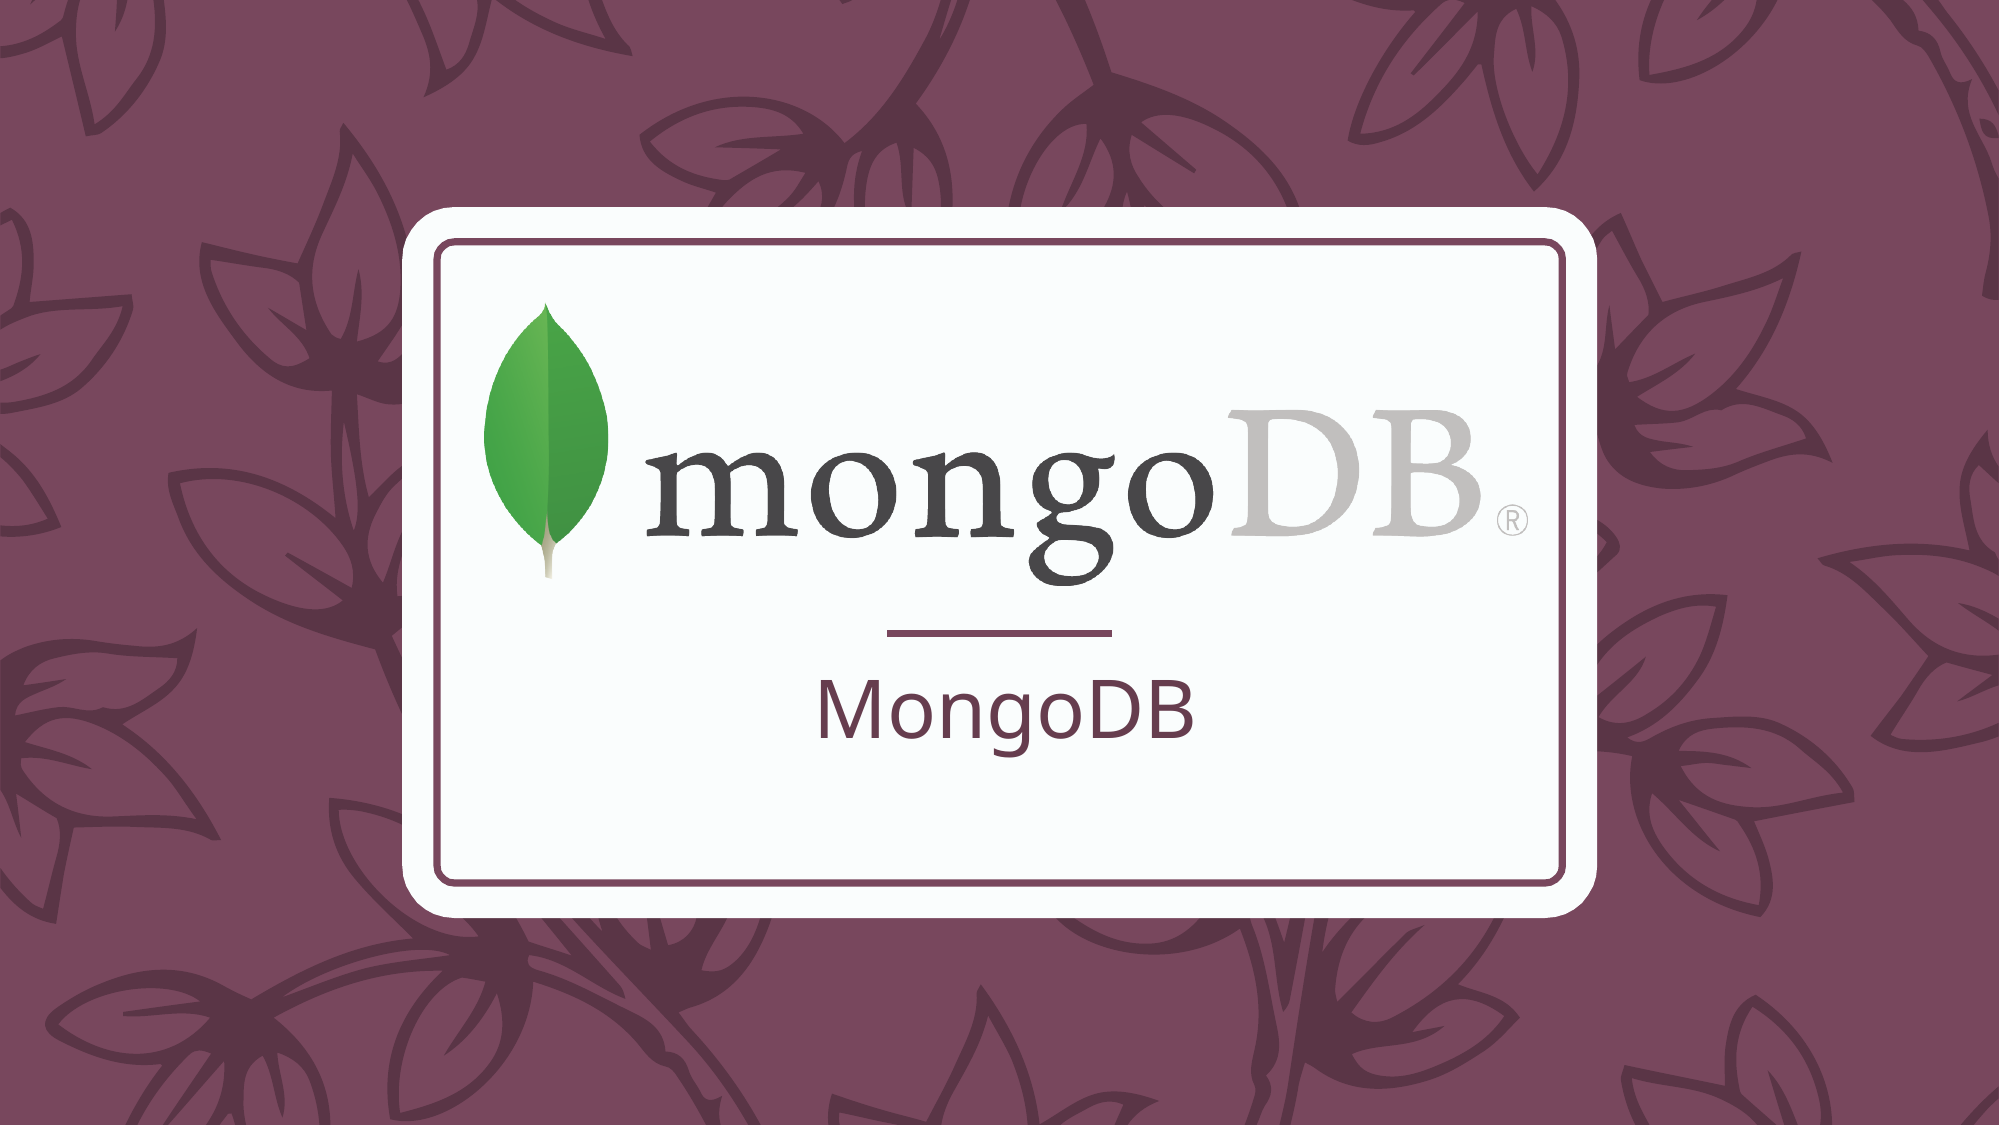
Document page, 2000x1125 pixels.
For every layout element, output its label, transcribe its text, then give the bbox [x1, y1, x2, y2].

picture [483, 302, 1528, 587]
title MongoDB [525, 645, 1487, 948]
